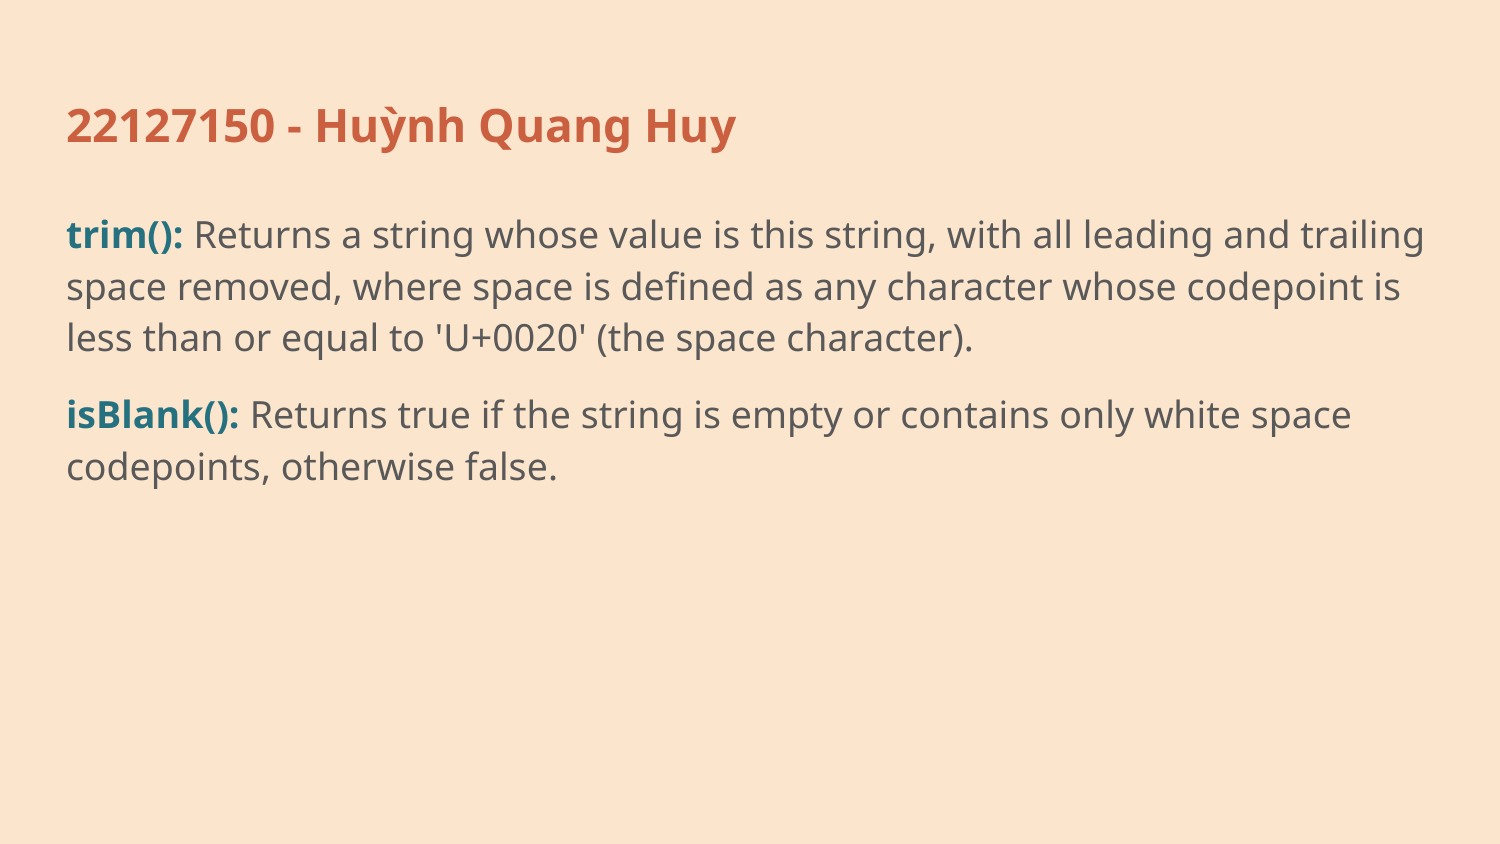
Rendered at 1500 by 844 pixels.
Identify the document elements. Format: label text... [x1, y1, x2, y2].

title 22127150 - Huỳnh Quang Huy [51, 72, 1449, 167]
list trim(): Returns a string whose value is this string, with all leading and trailing space removed, where space is defined as any character whose codepoint is less than or equal to 'U+0020' (the space character). isBlank(): Returns true if the string is empty or contains only white space codepoints, otherwise false. [51, 189, 1449, 750]
